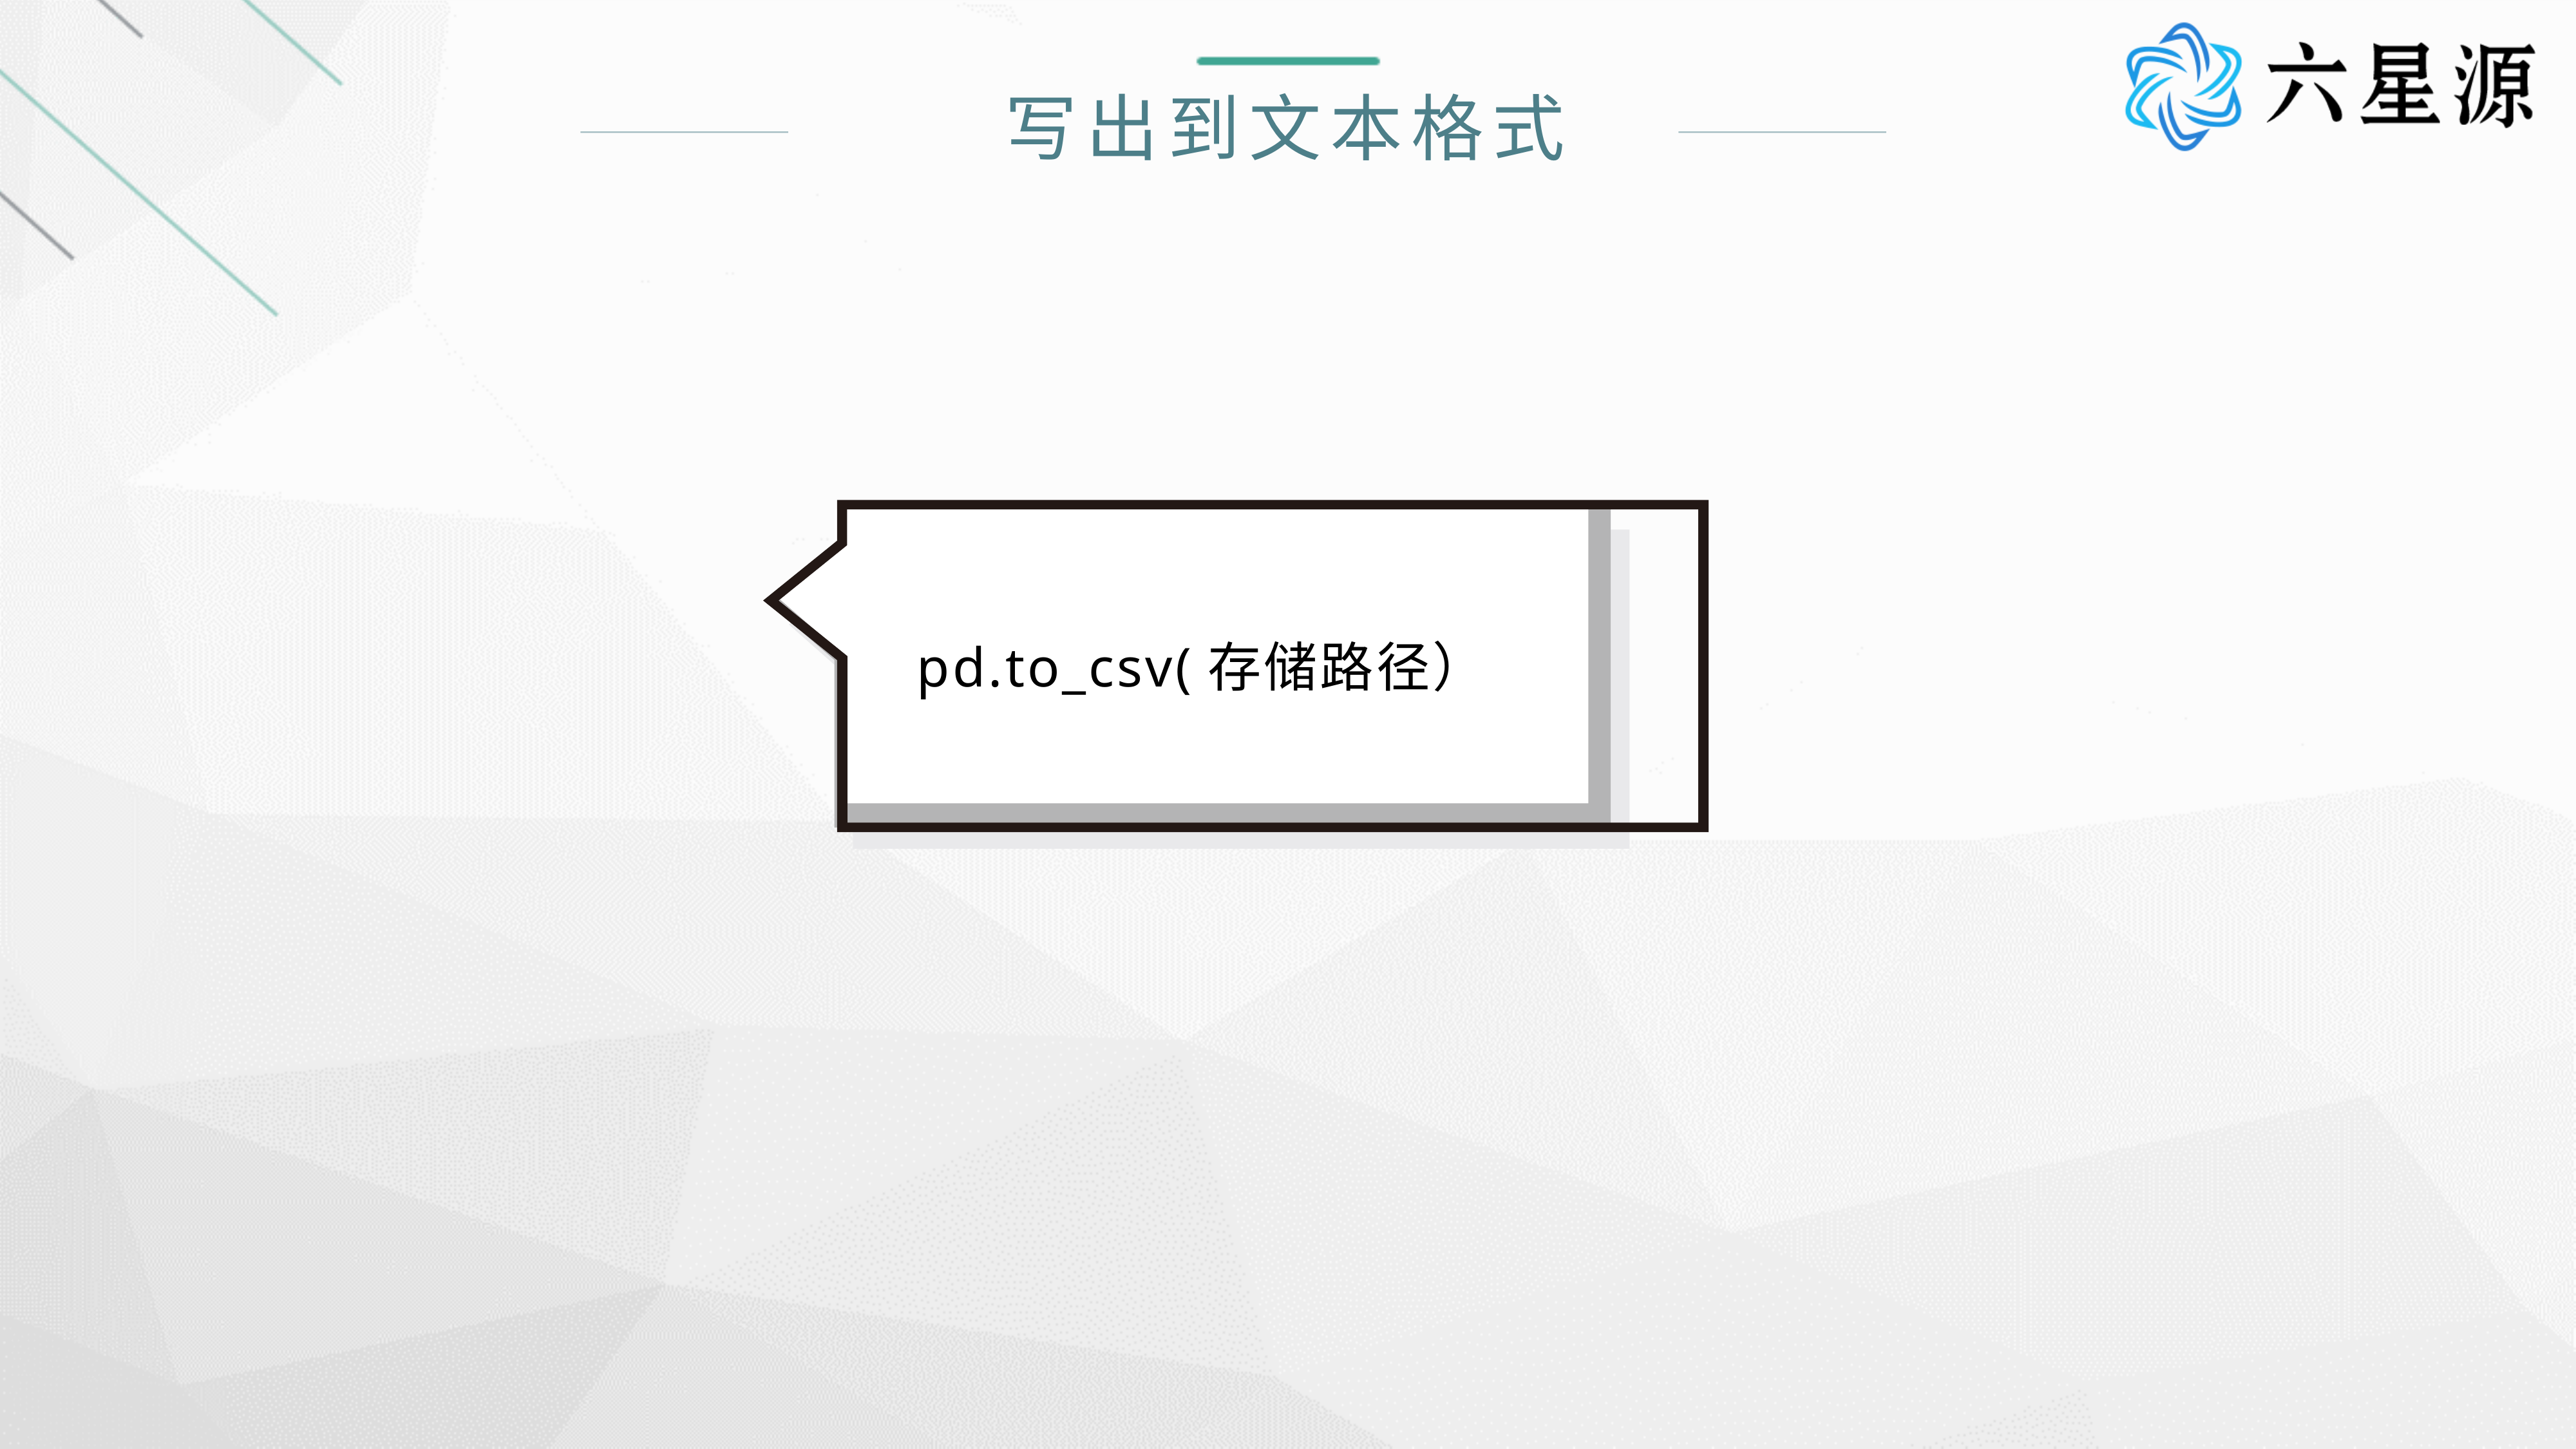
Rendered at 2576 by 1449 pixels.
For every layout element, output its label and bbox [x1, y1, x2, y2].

picture [0, 0, 2576, 1449]
text_box [762, 500, 1709, 849]
text_box [580, 77, 1887, 176]
